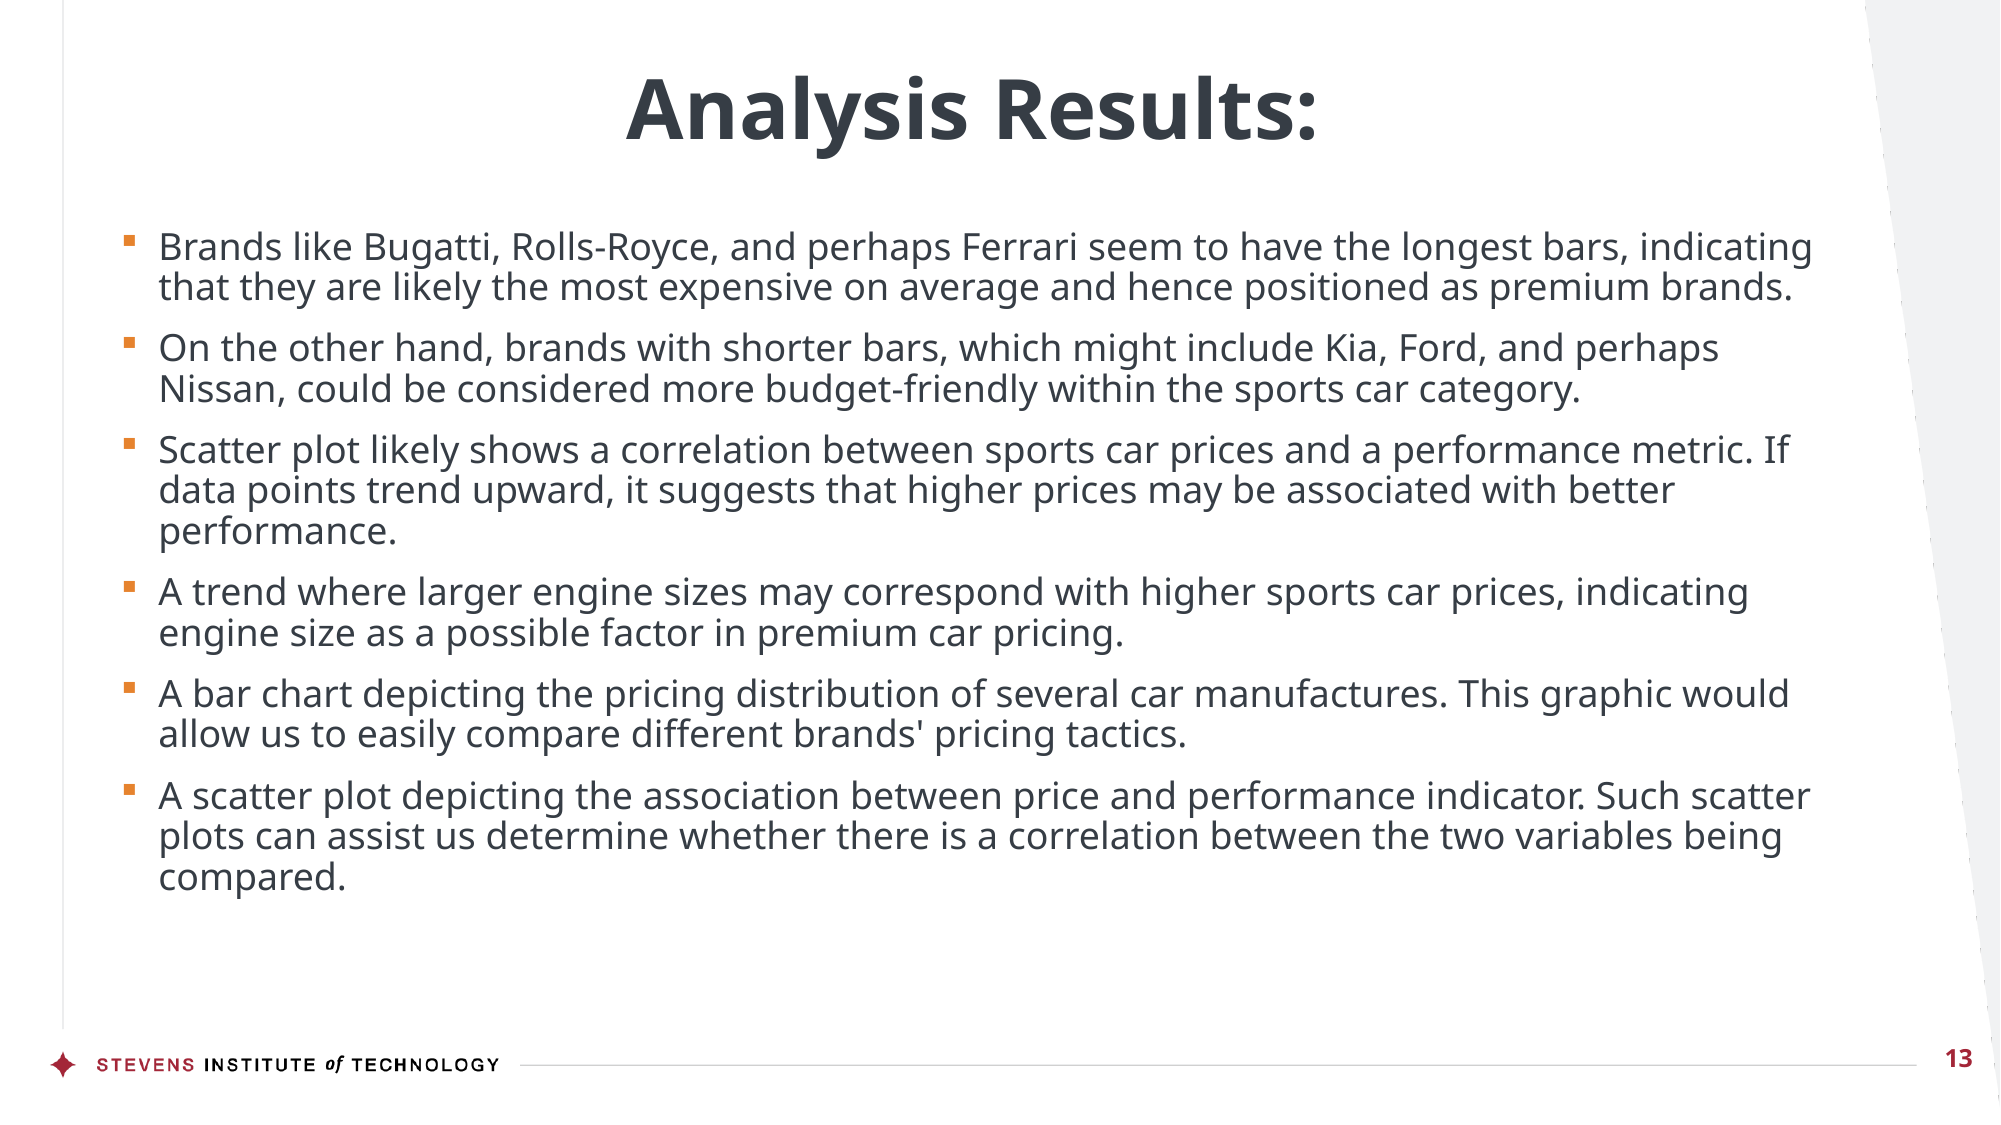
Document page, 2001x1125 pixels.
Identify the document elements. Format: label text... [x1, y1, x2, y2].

title Analysis Results: [105, 59, 1863, 220]
list Brands like Bugatti, Rolls-Royce, and perhaps Ferrari seem to have the longest bars, indicating that they are likely the most expensive on average and hence positioned as premium brands. On the other hand, brands with shorter bars, which might include Kia, Ford, and perhaps Nissan, could be considered more budget-friendly within the sports car category. Scatter plot likely shows a correlation between sports car prices and a performance metric. If data points trend upward, it suggests that higher prices may be associated with better performance. A trend where larger engine sizes may correspond with higher sports car prices, indicating engine size as a possible factor in premium car pricing. A bar chart depicting the pricing distribution of several car manufactures. This graphic would allow us to easily compare different brands' pricing tactics. A scatter plot depicting the association between price and performance indicator. Such scatter plots can assist us determine whether there is a correlation between the two variables being compared. [105, 220, 1863, 995]
slide_number 13 [1538, 1029, 1988, 1090]
